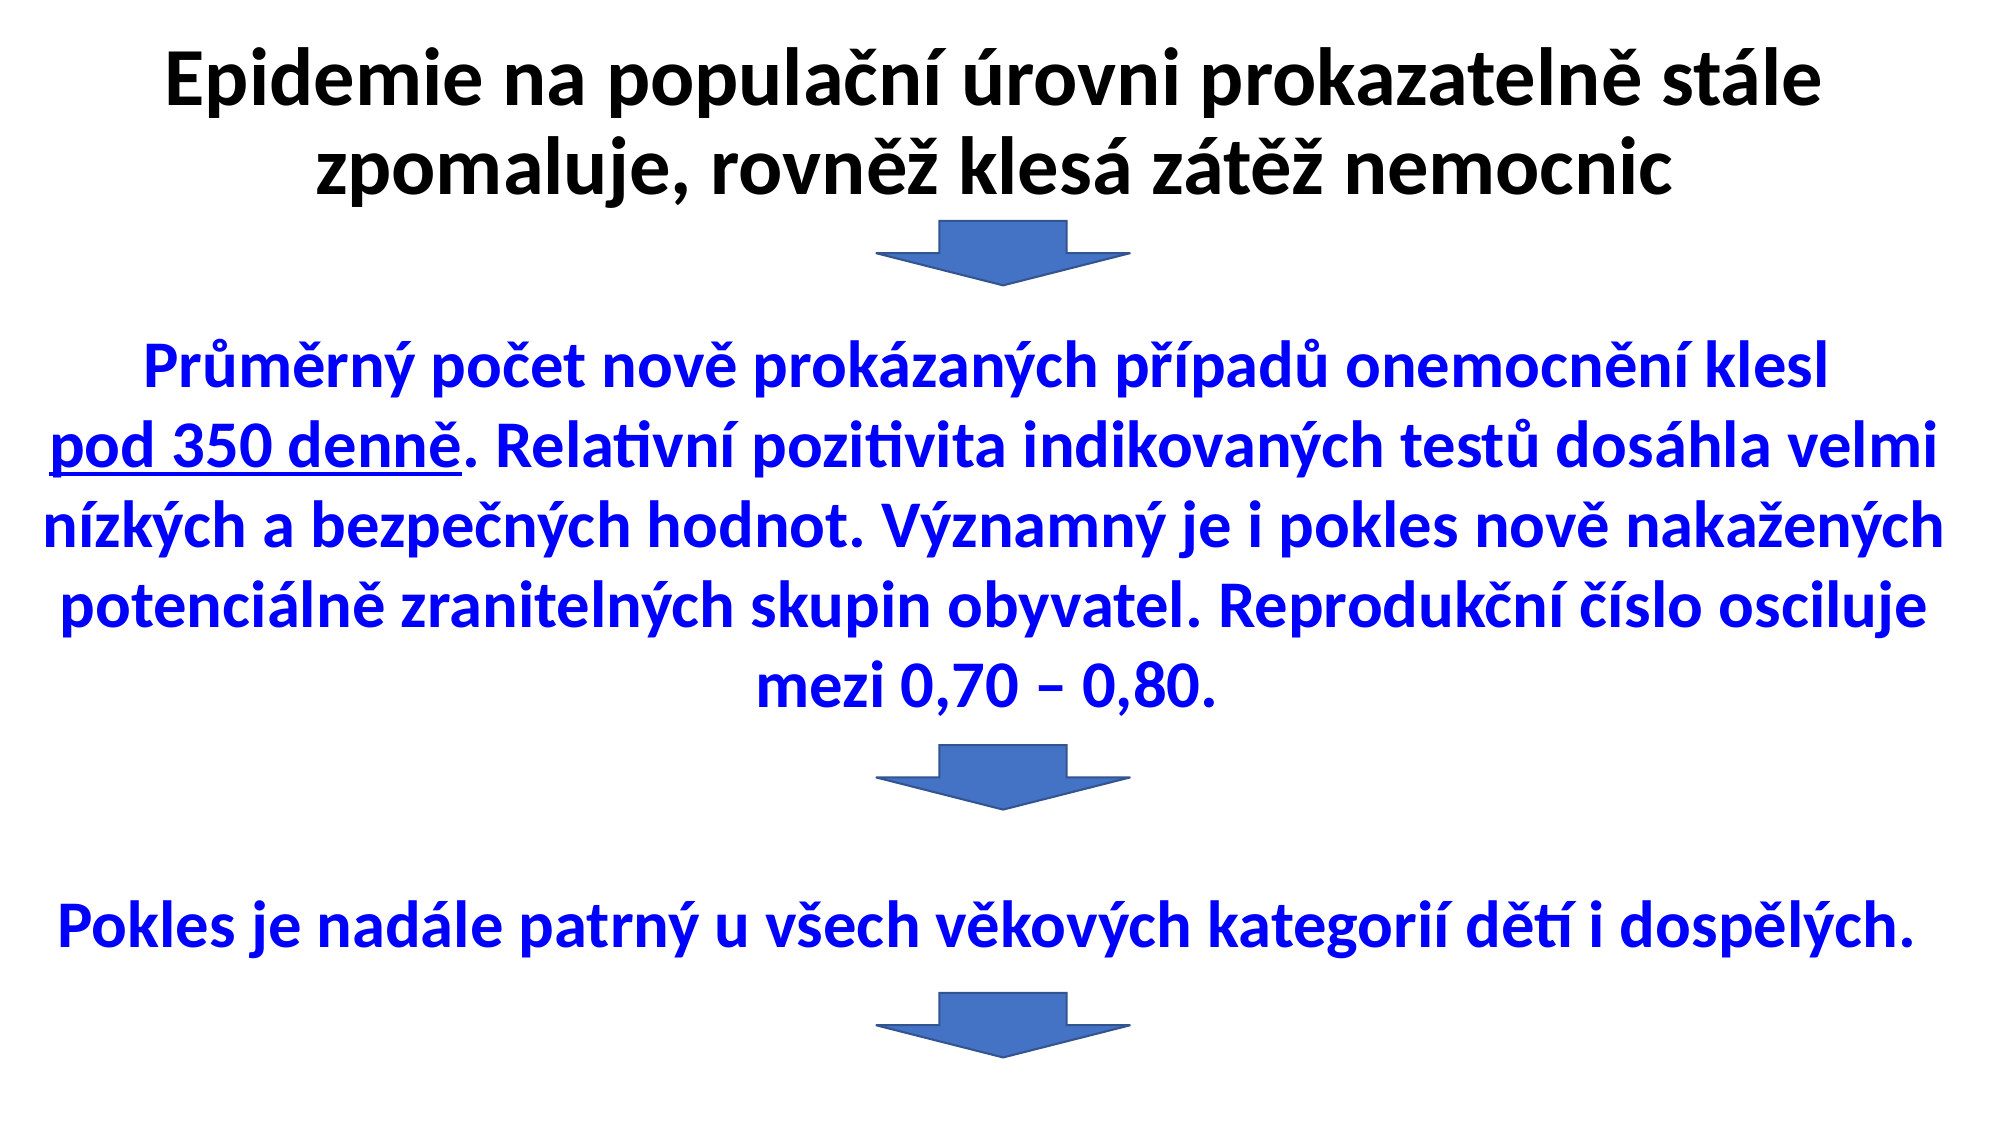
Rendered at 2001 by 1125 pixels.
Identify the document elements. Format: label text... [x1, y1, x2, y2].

text_box [875, 991, 1131, 1059]
text_box Průměrný počet nově prokázaných případů onemocnění klesl pod 350 denně. Relativní pozitivita indikovaných testů dosáhla velmi nízkých a bezpečných hodnot. Významný je i pokles nově nakažených potenciálně zranitelných skupin obyvatel. Reprodukční číslo osciluje mezi 0,70 – 0,80. Pokles je nadále patrný u všech věkových kategorií dětí i dospělých. [25, 313, 1965, 968]
text_box Epidemie na populační úrovni prokazatelně stále zpomaluje, rovněž klesá zátěž nemocnic [72, 27, 1918, 221]
text_box [875, 744, 1131, 811]
text_box [875, 221, 1131, 287]
